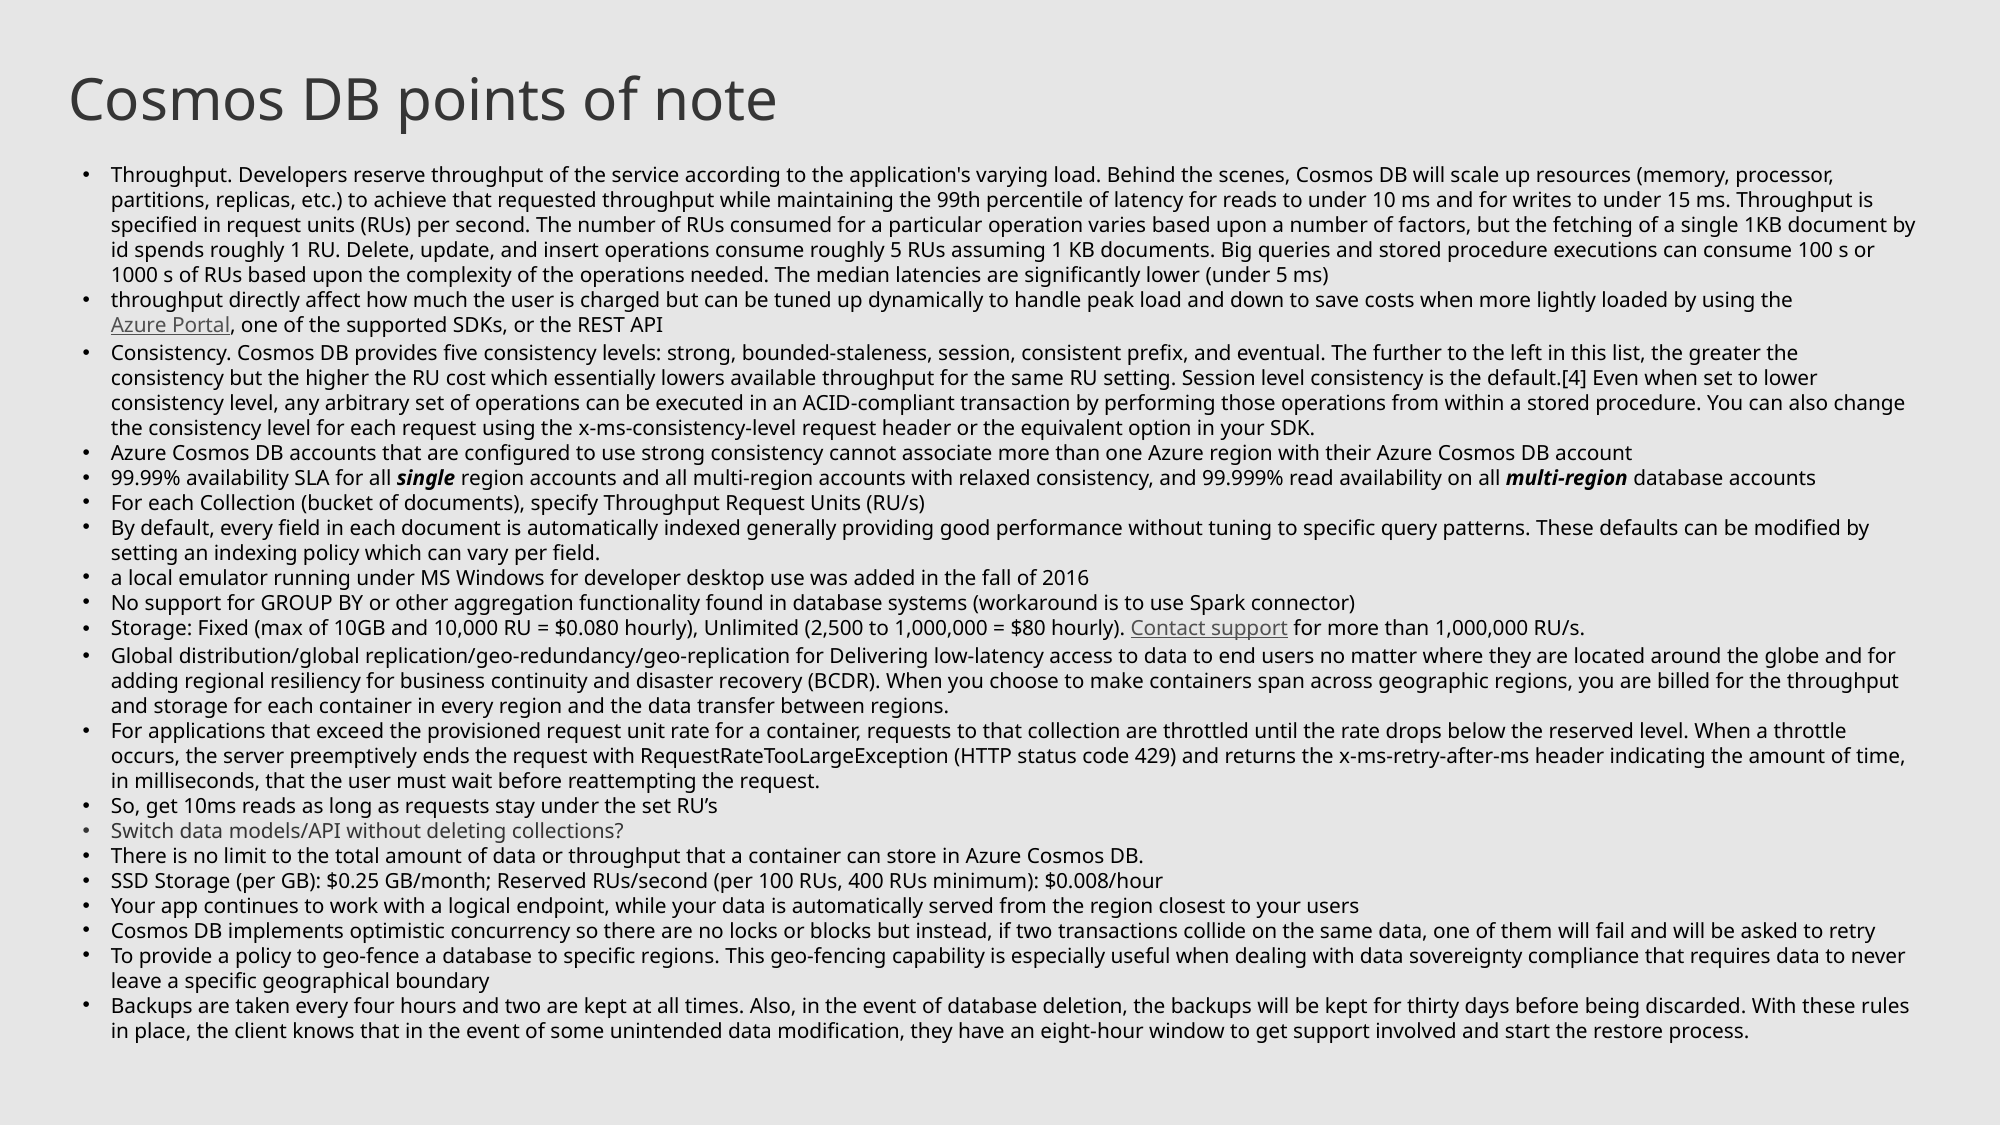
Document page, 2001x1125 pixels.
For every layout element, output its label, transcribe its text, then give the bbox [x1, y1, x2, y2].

text_box Throughput. Developers reserve throughput of the service according to the application's varying load. Behind the scenes, Cosmos DB will scale up resources (memory, processor, partitions, replicas, etc.) to achieve that requested throughput while maintaining the 99th percentile of latency for reads to under 10 ms and for writes to under 15 ms. Throughput is specified in request units (RUs) per second. The number of RUs consumed for a particular operation varies based upon a number of factors, but the fetching of a single 1KB document by id spends roughly 1 RU. Delete, update, and insert operations consume roughly 5 RUs assuming 1 KB documents. Big queries and stored procedure executions can consume 100 s or 1000 s of RUs based upon the complexity of the operations needed. The median latencies are significantly lower (under 5 ms) throughput directly affect how much the user is charged but can be tuned up dynamically to handle peak load and down to save costs when more lightly loaded by using the Azure Portal, one of the supported SDKs, or the REST API Consistency. Cosmos DB provides five consistency levels: strong, bounded-staleness, session, consistent prefix, and eventual. The further to the left in this list, the greater the consistency but the higher the RU cost which essentially lowers available throughput for the same RU setting. Session level consistency is the default.[4] Even when set to lower consistency level, any arbitrary set of operations can be executed in an ACID-compliant transaction by performing those operations from within a stored procedure. You can also change the consistency level for each request using the x-ms-consistency-level request header or the equivalent option in your SDK. Azure Cosmos DB accounts that are configured to use strong consistency cannot associate more than one Azure region with their Azure Cosmos DB account 99.99% availability SLA for all single region accounts and all multi-region accounts with relaxed consistency, and 99.999% read availability on all multi-region database accounts For each Collection (bucket of documents), specify Throughput Request Units (RU/s) By default, every field in each document is automatically indexed generally providing good performance without tuning to specific query patterns. These defaults can be modified by setting an indexing policy which can vary per field. a local emulator running under MS Windows for developer desktop use was added in the fall of 2016 No support for GROUP BY or other aggregation functionality found in database systems (workaround is to use Spark connector) Storage: Fixed (max of 10GB and 10,000 RU = $0.080 hourly), Unlimited (2,500 to 1,000,000 = $80 hourly). Contact support for more than 1,000,000 RU/s. Global distribution/global replication/geo-redundancy/geo-replication for Delivering low-latency access to data to end users no matter where they are located around the globe and for adding regional resiliency for business continuity and disaster recovery (BCDR). When you choose to make containers span across geographic regions, you are billed for the throughput and storage for each container in every region and the data transfer between regions. For applications that exceed the provisioned request unit rate for a container, requests to that collection are throttled until the rate drops below the reserved level. When a throttle occurs, the server preemptively ends the request with RequestRateTooLargeException (HTTP status code 429) and returns the x-ms-retry-after-ms header indicating the amount of time, in milliseconds, that the user must wait before reattempting the request. So, get 10ms reads as long as requests stay under the set RU’s Switch data models/API without deleting collections? There is no limit to the total amount of data or throughput that a container can store in Azure Cosmos DB. SSD Storage (per GB): $0.25 GB/month; Reserved RUs/second (per 100 RUs, 400 RUs minimum): $0.008/hour Your app continues to work with a logical endpoint, while your data is automatically served from the region closest to your users Cosmos DB implements optimistic concurrency so there are no locks or blocks but instead, if two transactions collide on the same data, one of them will fail and will be asked to retry To provide a policy to geo-fence a database to specific regions. This geo-fencing capability is especially useful when dealing with data sovereignty compliance that requires data to never leave a specific geographical boundary Backups are taken every four hours and two are kept at all times. Also, in the event of database deletion, the backups will be kept for thirty days before being discarded. With these rules in place, the client knows that in the event of some unintended data modification, they have an eight-hour window to get support involved and start the restore process. [67, 154, 1932, 1050]
title Cosmos DB points of note [44, 47, 1956, 200]
